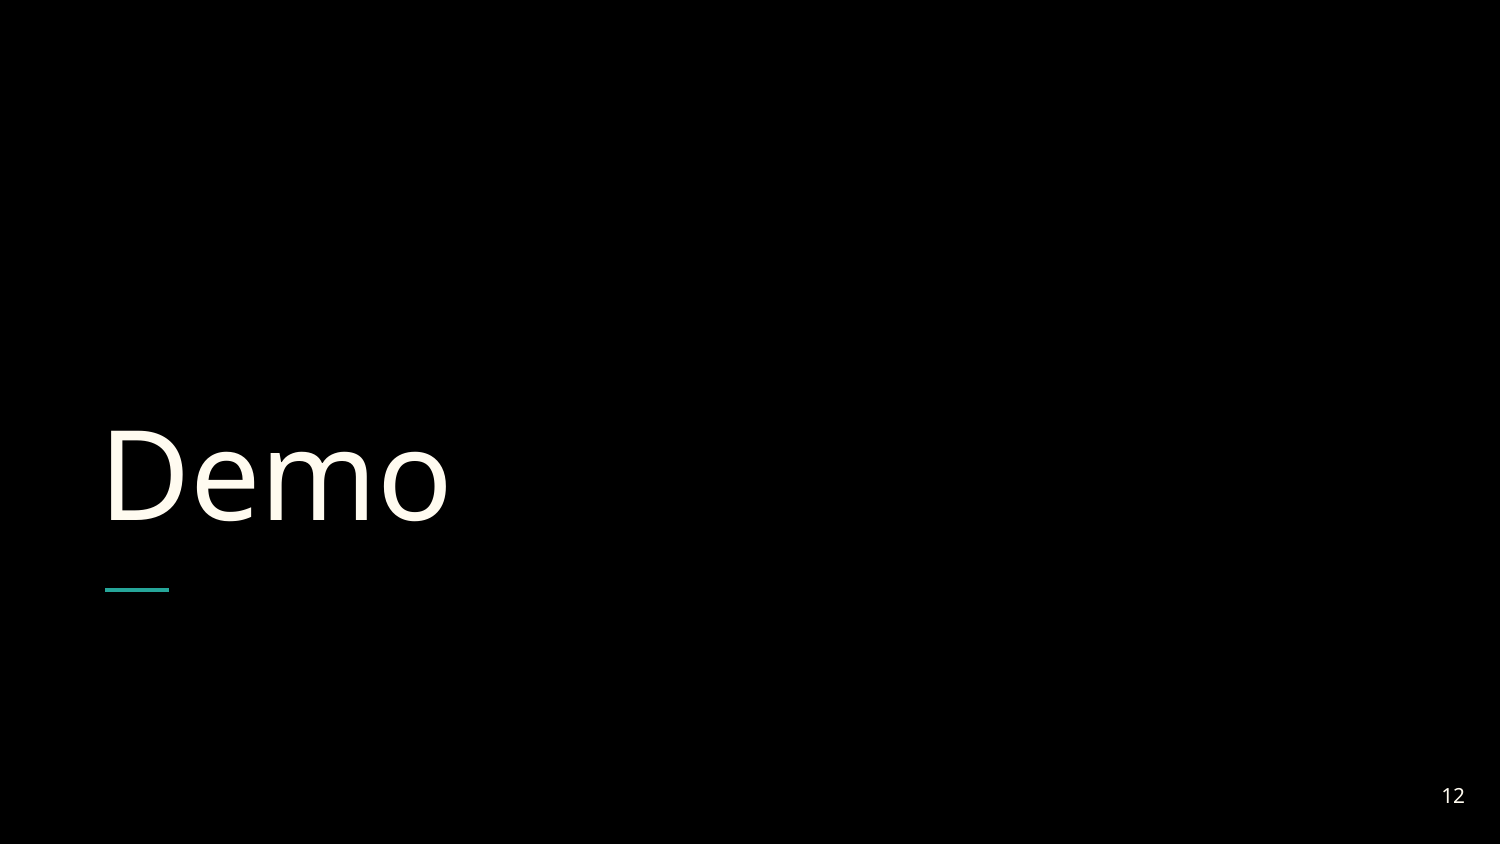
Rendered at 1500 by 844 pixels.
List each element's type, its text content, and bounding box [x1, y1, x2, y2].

slide_number ‹#› [1389, 764, 1480, 830]
title Demo [84, 310, 1416, 561]
